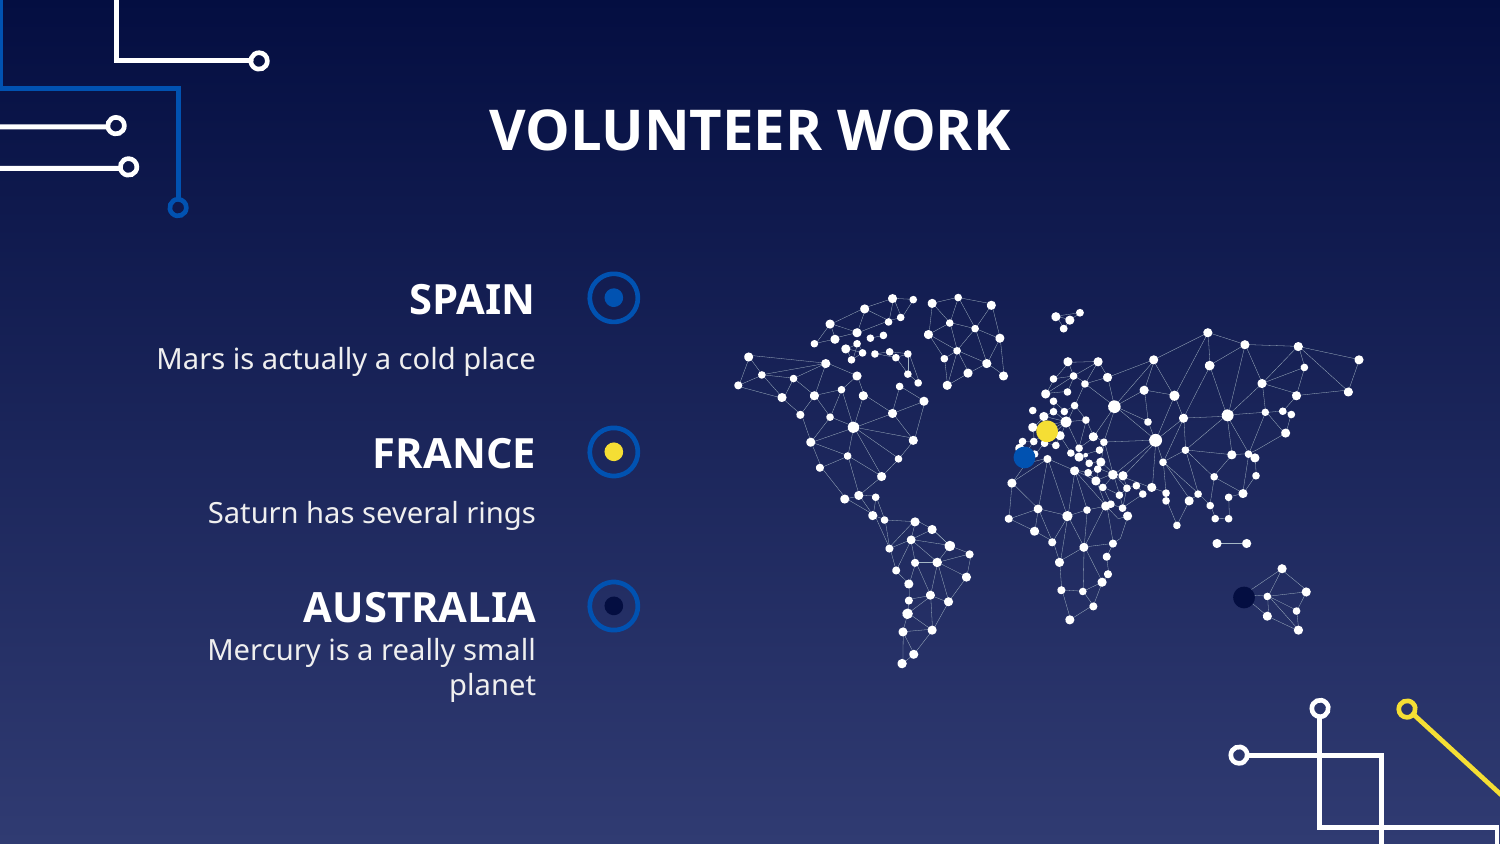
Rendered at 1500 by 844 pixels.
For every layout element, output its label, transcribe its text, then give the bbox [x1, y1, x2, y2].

text_box SPAIN [259, 264, 551, 324]
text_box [732, 293, 1364, 669]
text_box FRANCE [259, 418, 551, 478]
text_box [587, 427, 640, 477]
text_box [587, 581, 640, 631]
text_box Saturn has several rings [136, 478, 552, 546]
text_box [587, 273, 640, 323]
text_box AUSTRALIA [259, 572, 551, 632]
title VOLUNTEER WORK [116, 88, 1383, 167]
text_box Mars is actually a cold place [136, 324, 552, 392]
text_box Mercury is a really small planet [136, 632, 552, 700]
